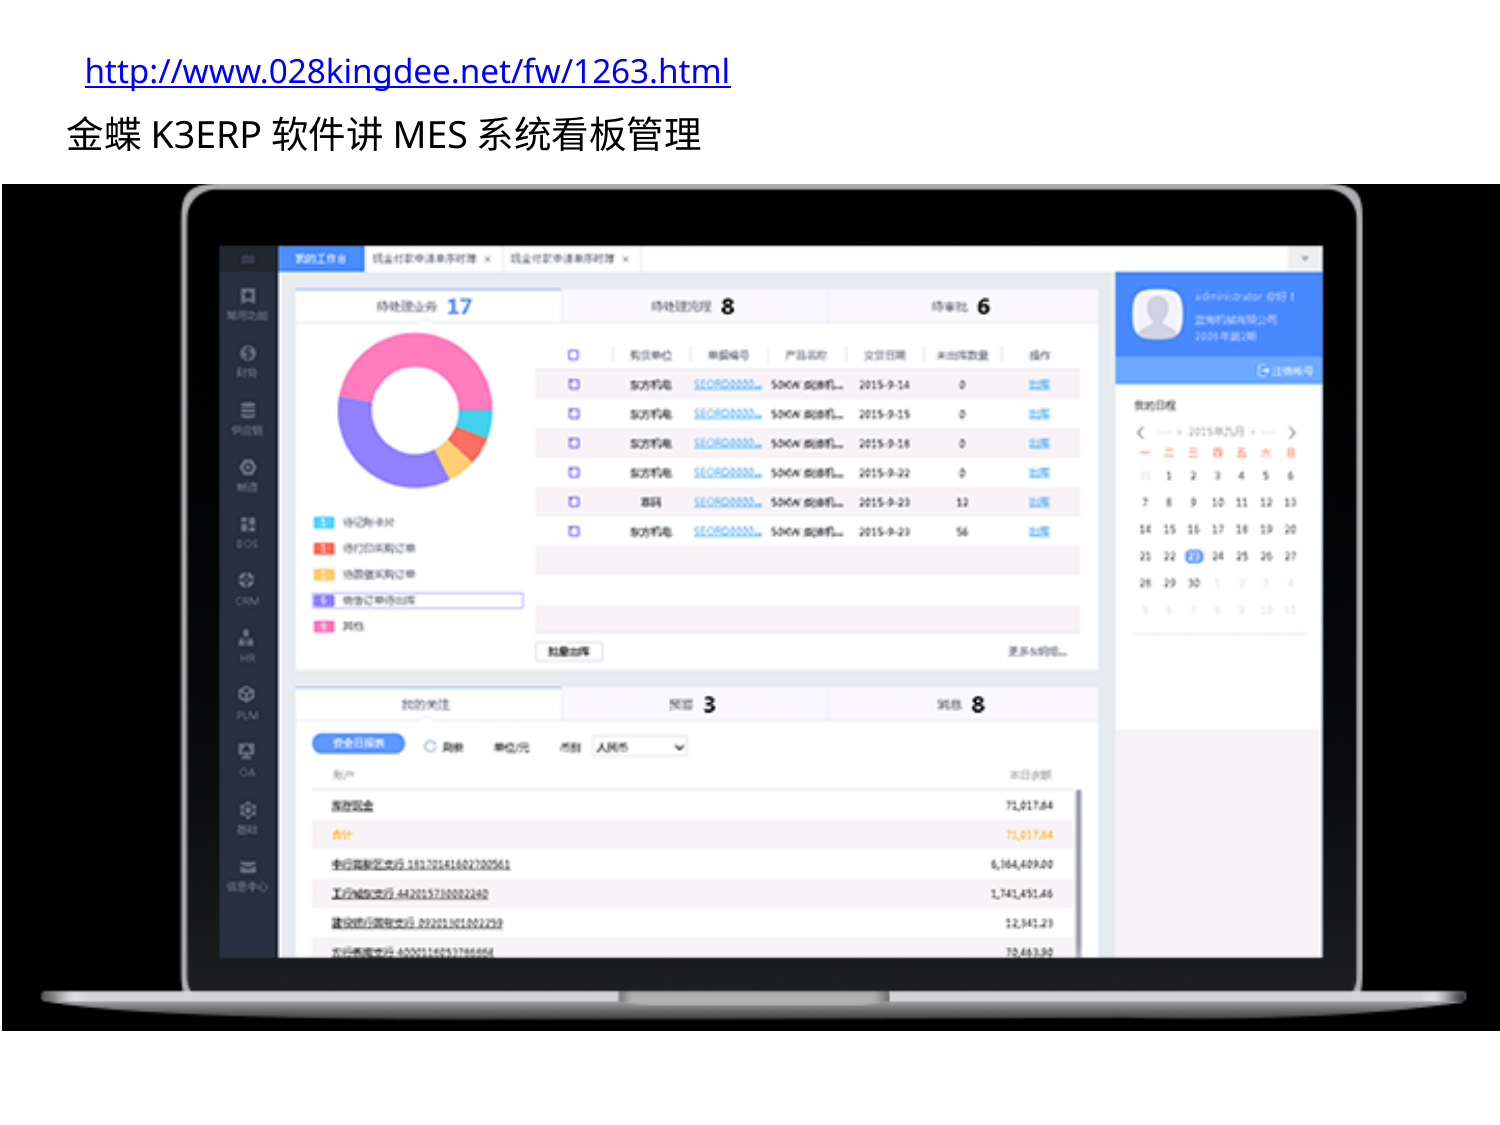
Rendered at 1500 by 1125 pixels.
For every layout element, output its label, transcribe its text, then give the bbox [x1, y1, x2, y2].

text_box http://www.028kingdee.net/fw/1263.html [69, 42, 746, 143]
picture [2, 184, 1500, 1031]
text_box 金蝶K3ERP软件讲MES系统看板管理 [51, 103, 717, 163]
